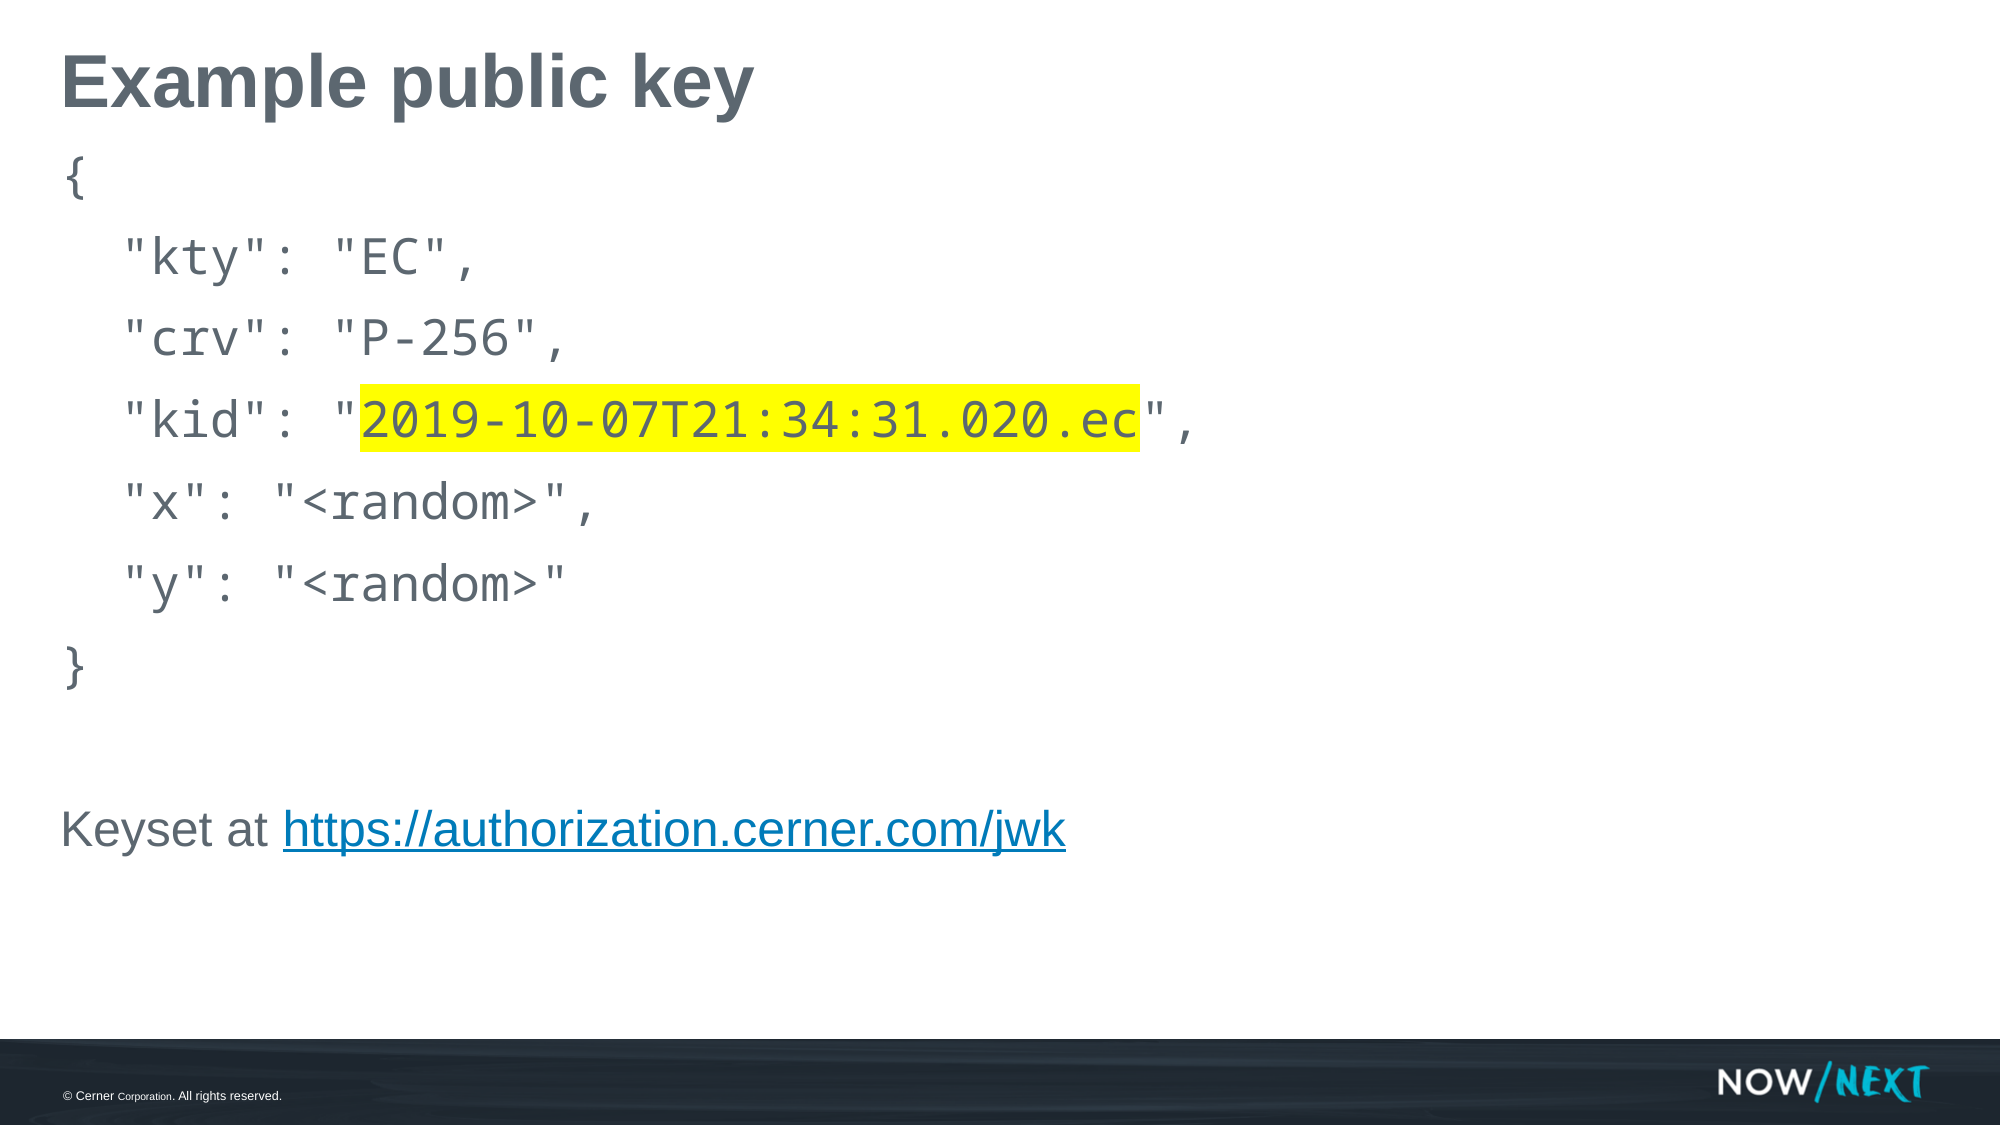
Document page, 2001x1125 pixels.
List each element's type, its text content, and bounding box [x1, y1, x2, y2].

list { "kty": "EC", "crv": "P-256", "kid": "2019-10-07T21:34:31.020.ec", "x": "<random>", "y": "<random>" } Keyset at https://authorization.cerner.com/jwk [0, 149, 2000, 963]
title Example public key [0, 0, 2000, 116]
picture [0, 1039, 2000, 1125]
